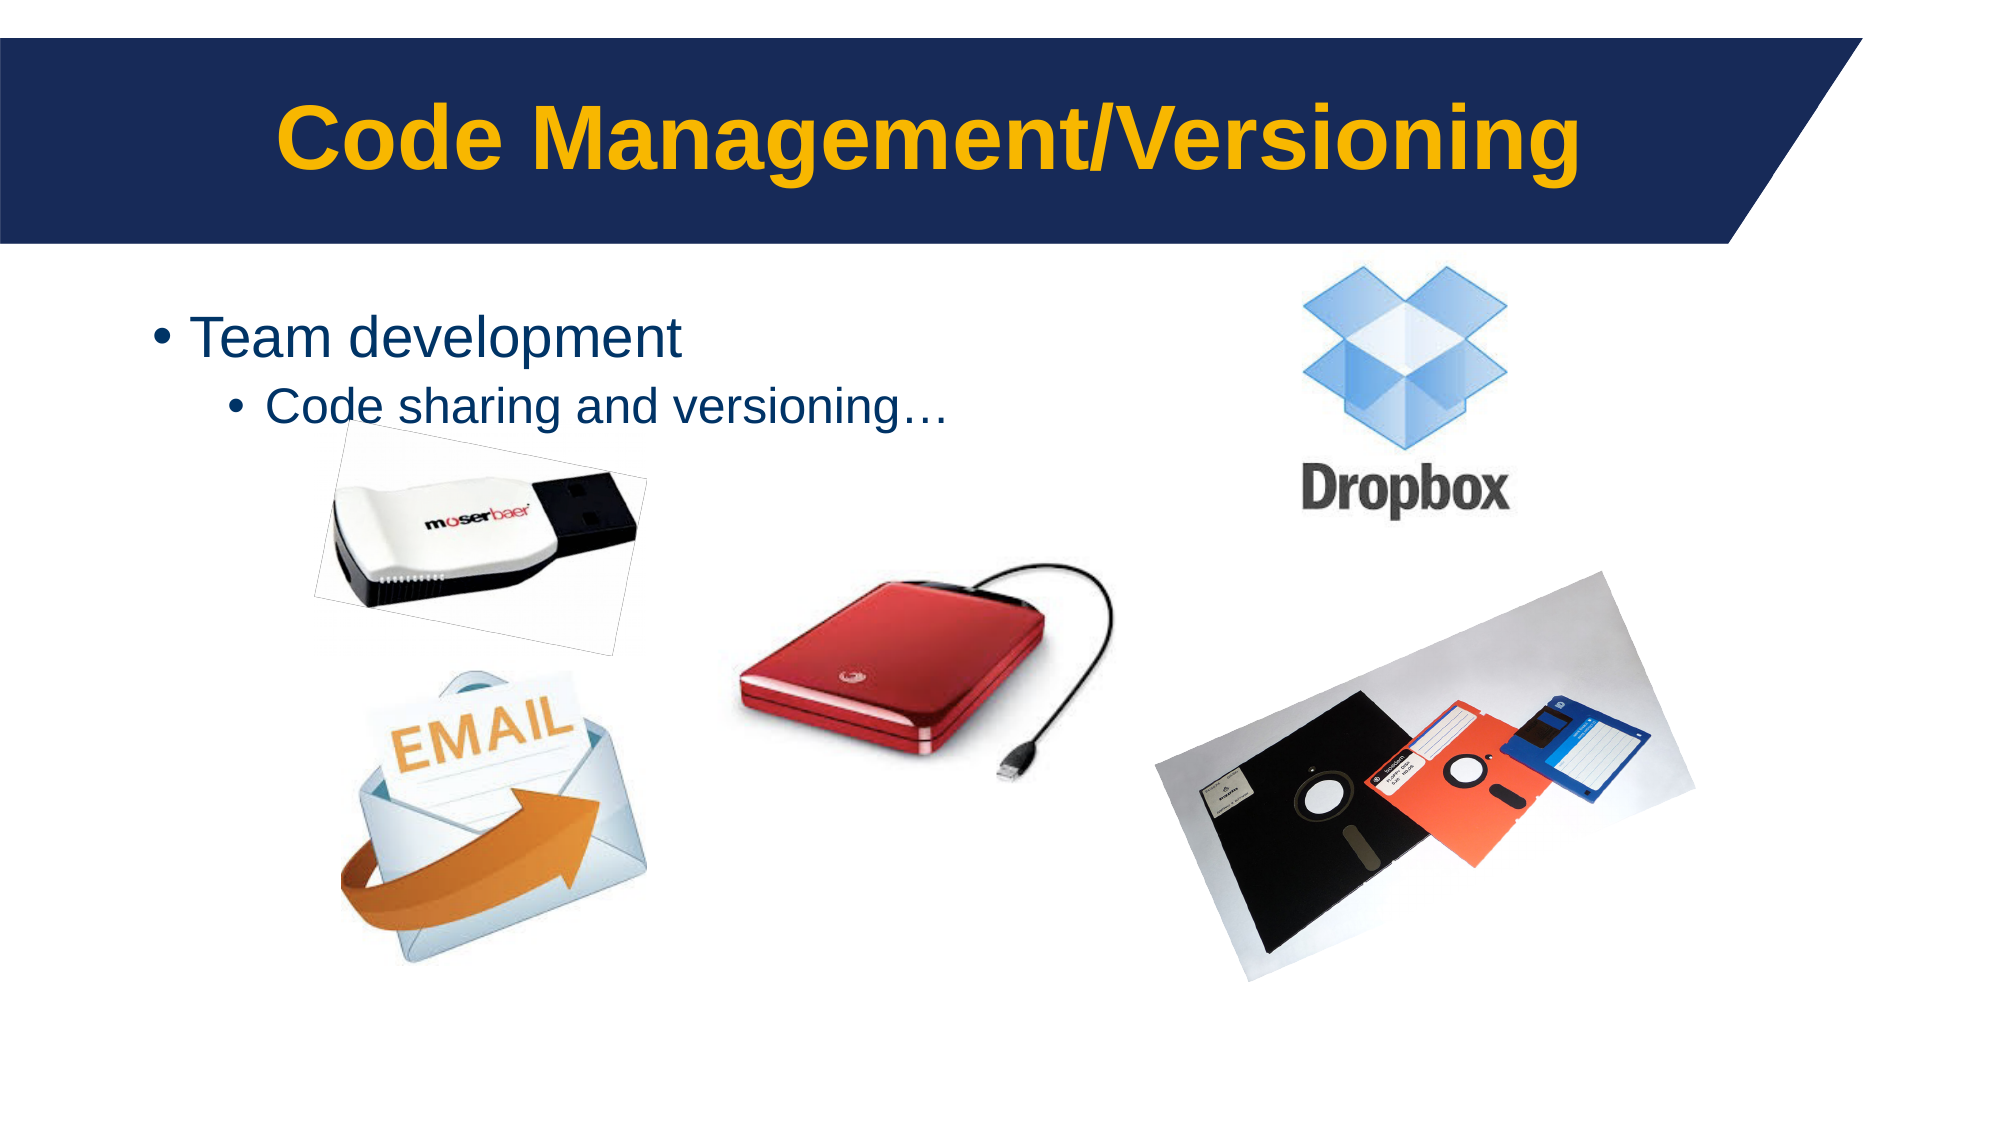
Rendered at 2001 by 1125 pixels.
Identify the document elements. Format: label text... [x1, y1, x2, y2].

list Team development Code sharing and versioning… [137, 299, 1863, 1066]
picture [1261, 250, 1550, 539]
picture [0, 38, 1863, 244]
picture [341, 660, 647, 966]
title Code Management/Versioning [137, 59, 1724, 221]
picture [314, 419, 647, 656]
picture [1155, 571, 1695, 982]
picture [692, 517, 1151, 820]
